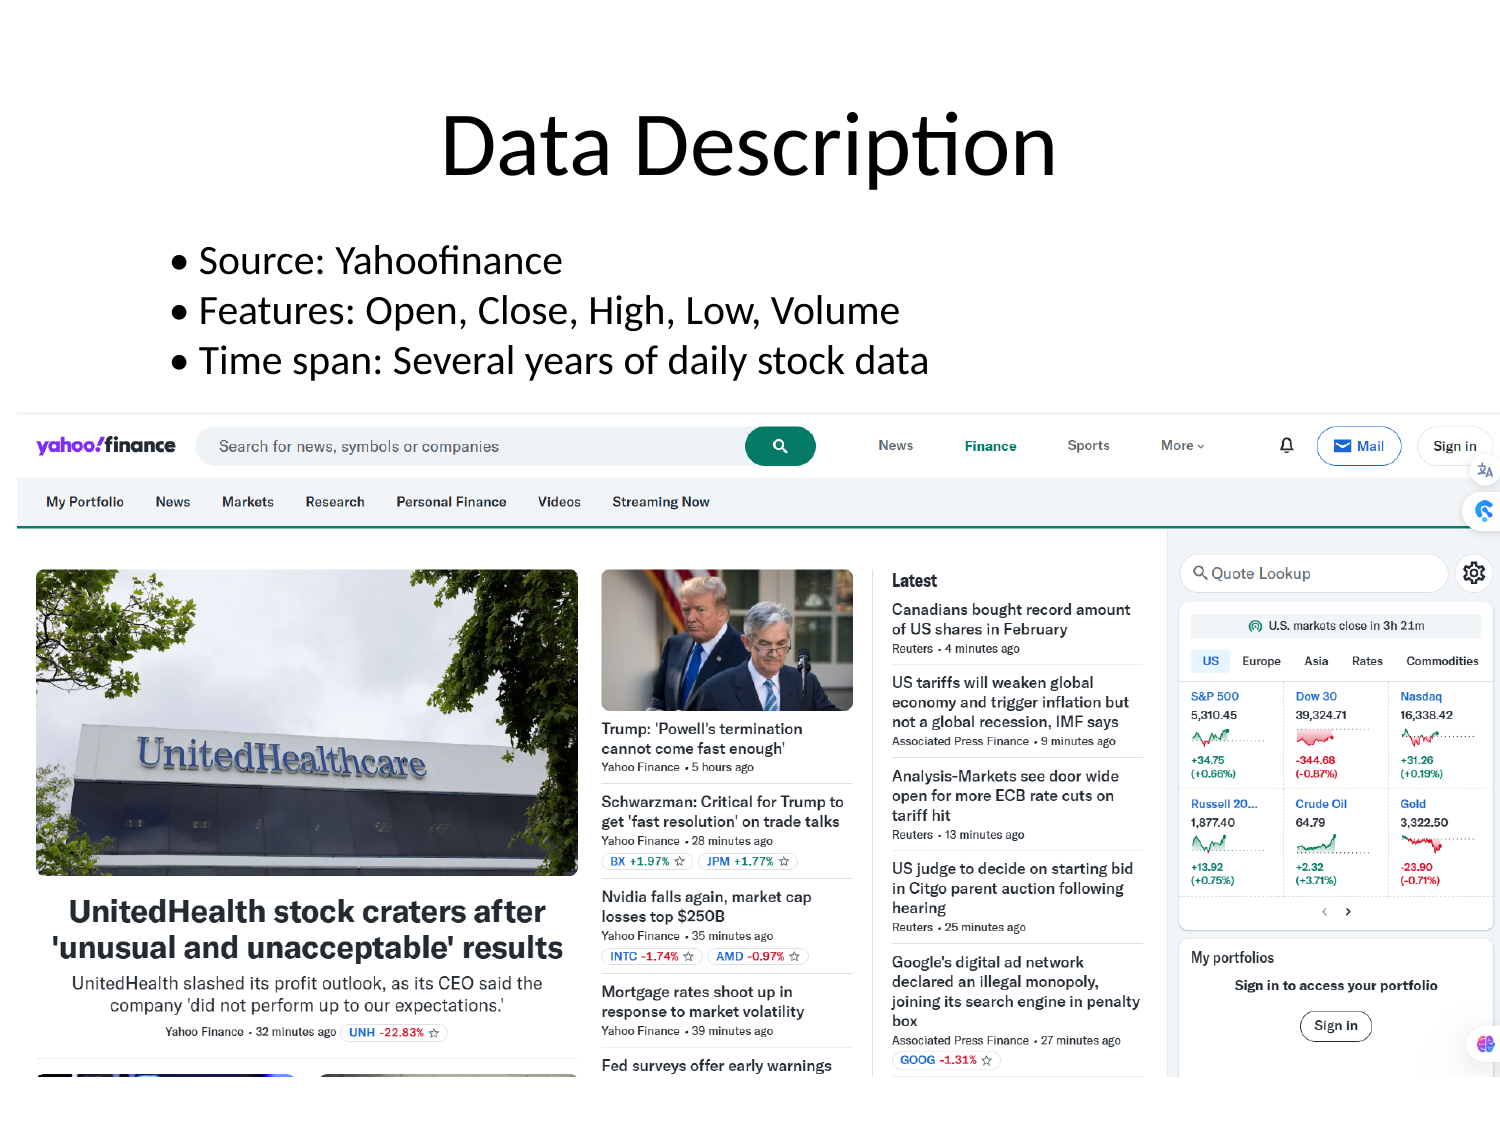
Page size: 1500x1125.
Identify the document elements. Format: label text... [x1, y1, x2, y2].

text_box • Source: Yahoofinance • Features: Open, Close, High, Low, Volume • Time span: Several years of daily stock data [153, 224, 945, 390]
picture [17, 412, 1500, 1078]
title Data Description [75, 45, 1425, 233]
